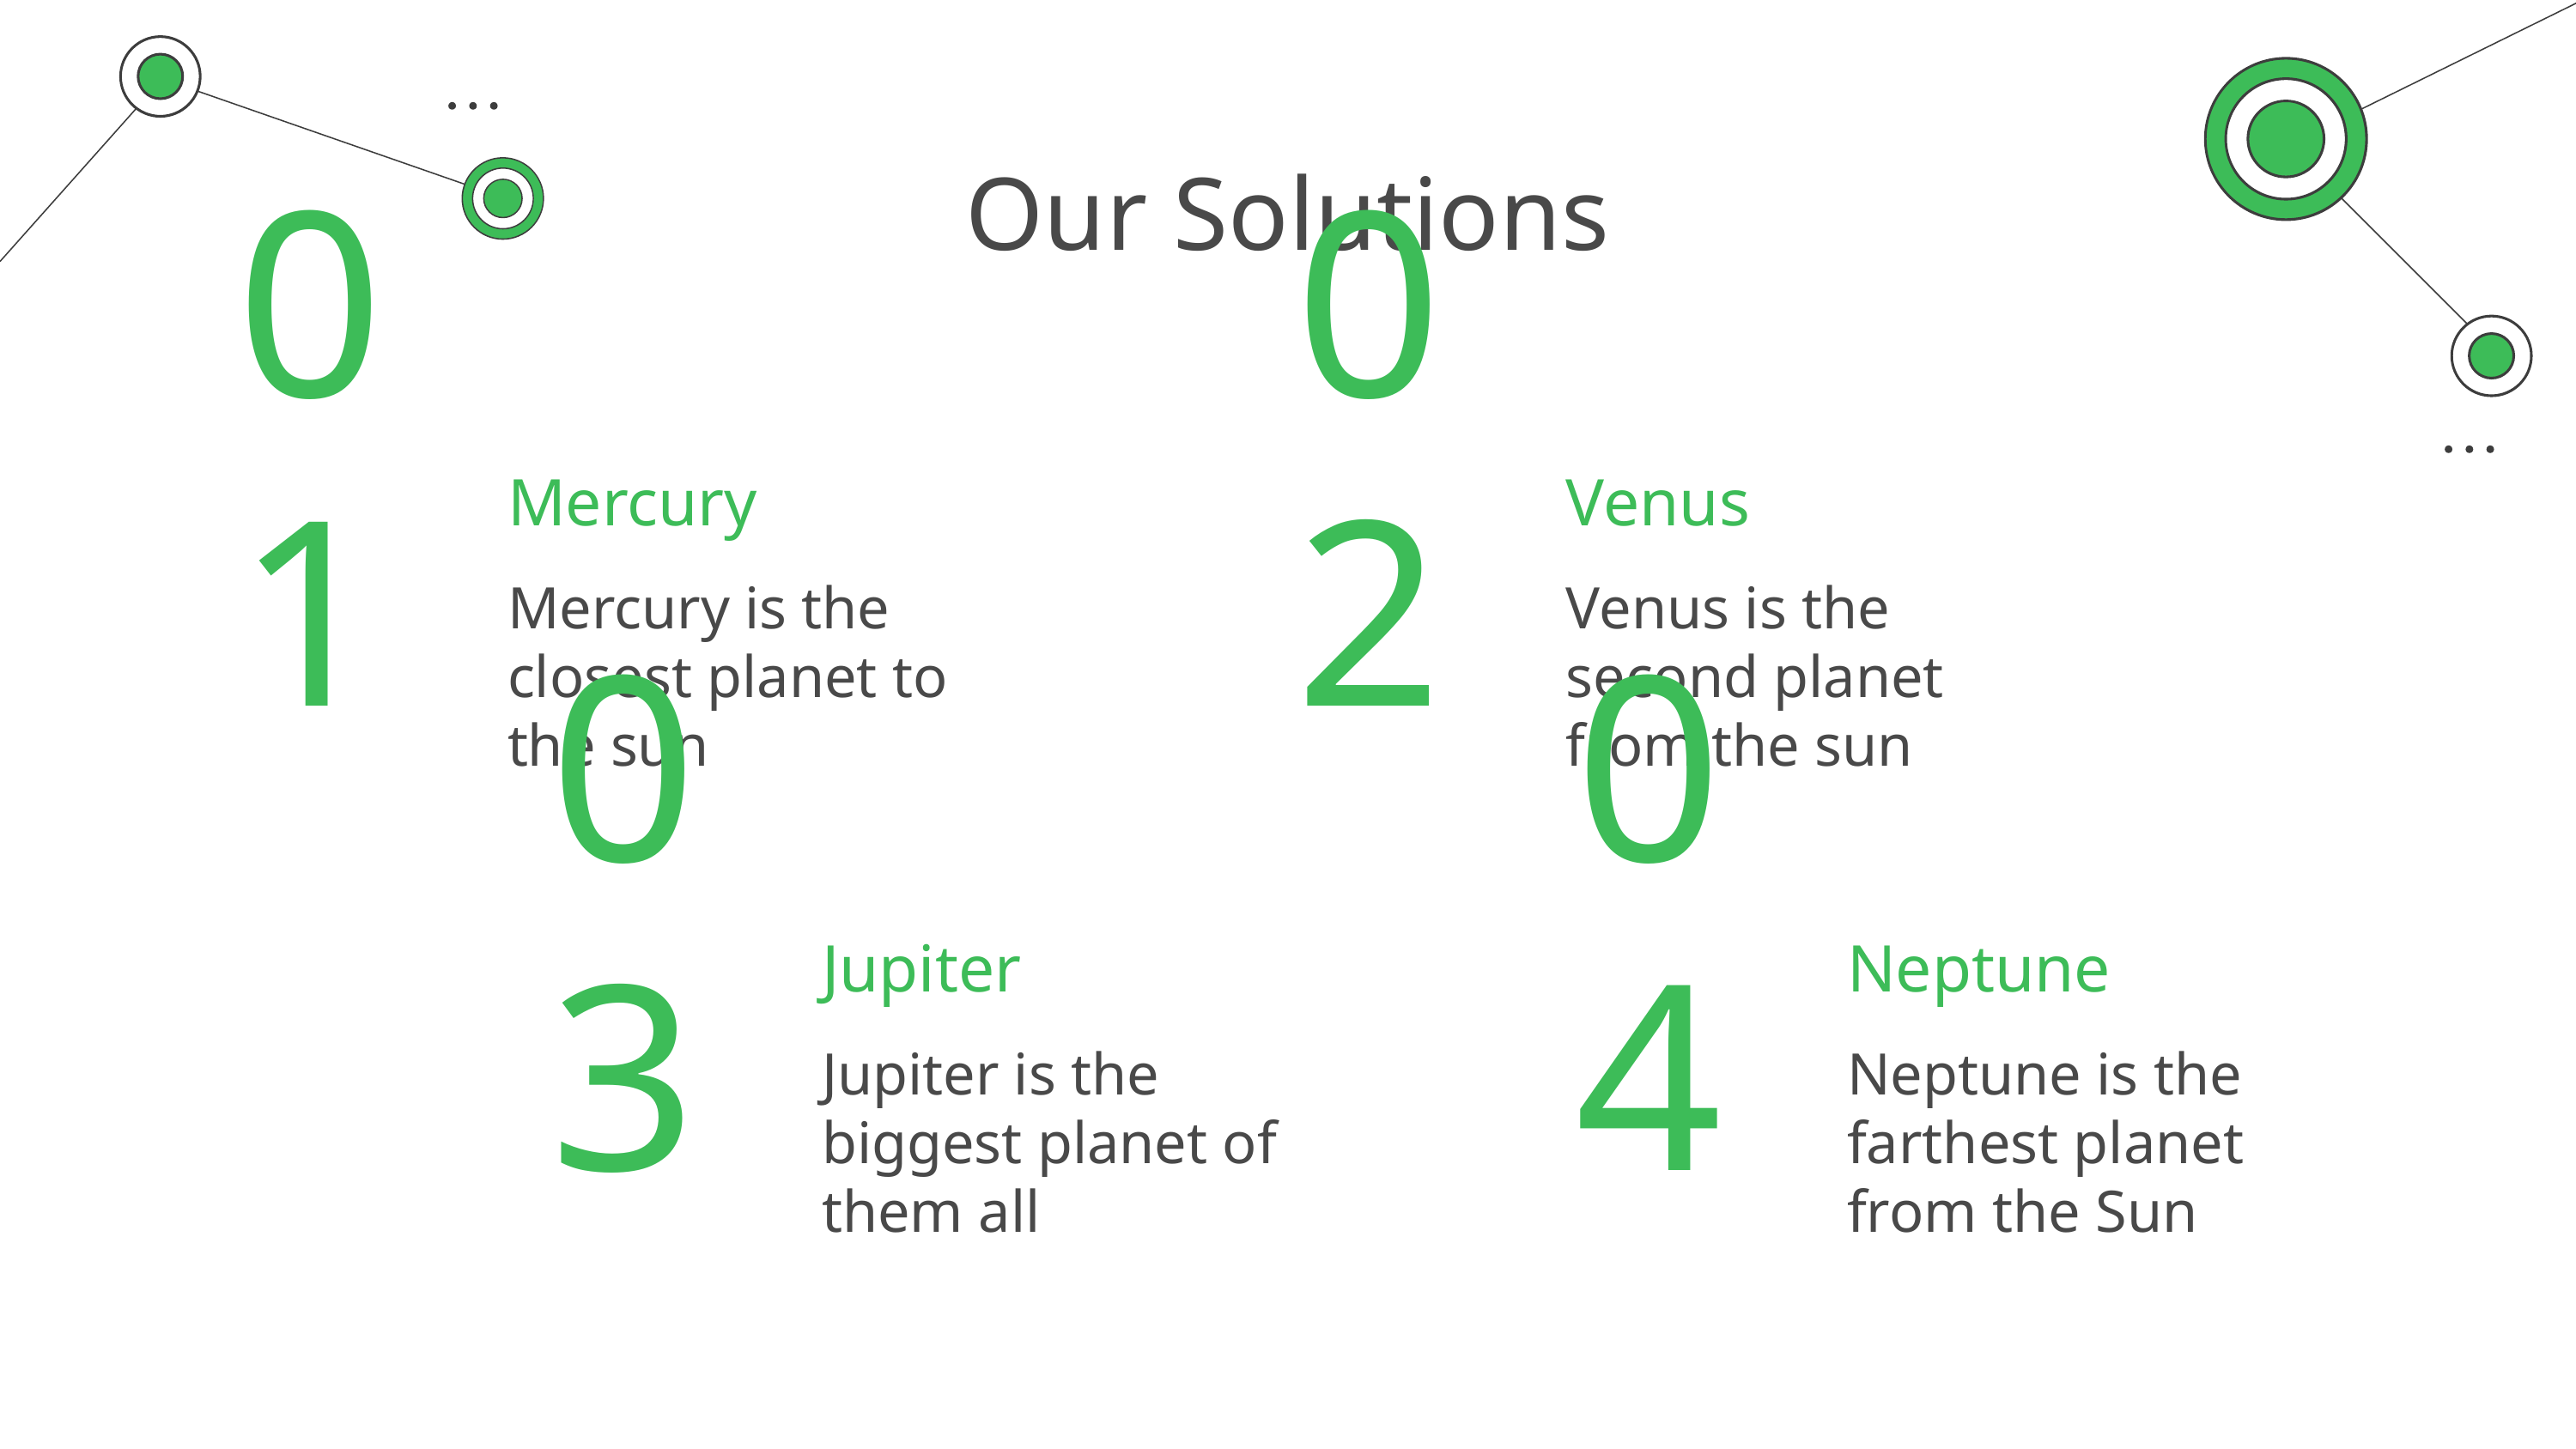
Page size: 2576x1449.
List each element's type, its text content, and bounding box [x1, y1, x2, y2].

text_box 04 [1482, 944, 1815, 1248]
text_box 03 [457, 944, 790, 1248]
subtitle Venus is the second planet from the sun [1540, 546, 2089, 761]
subtitle Neptune [1821, 901, 2384, 1007]
subtitle Neptune is the farthest planet from the Sun [1821, 1011, 2384, 1226]
text_box 01 [144, 479, 477, 783]
subtitle Jupiter is the biggest planet of them all [795, 1011, 1345, 1226]
title Our Solutions [441, 124, 2135, 293]
subtitle Venus [1540, 434, 2089, 541]
subtitle Jupiter [795, 901, 1345, 1007]
text_box 02 [1202, 479, 1535, 783]
subtitle Mercury is the closest planet to the sun [482, 546, 1030, 761]
subtitle Mercury [482, 434, 1030, 541]
